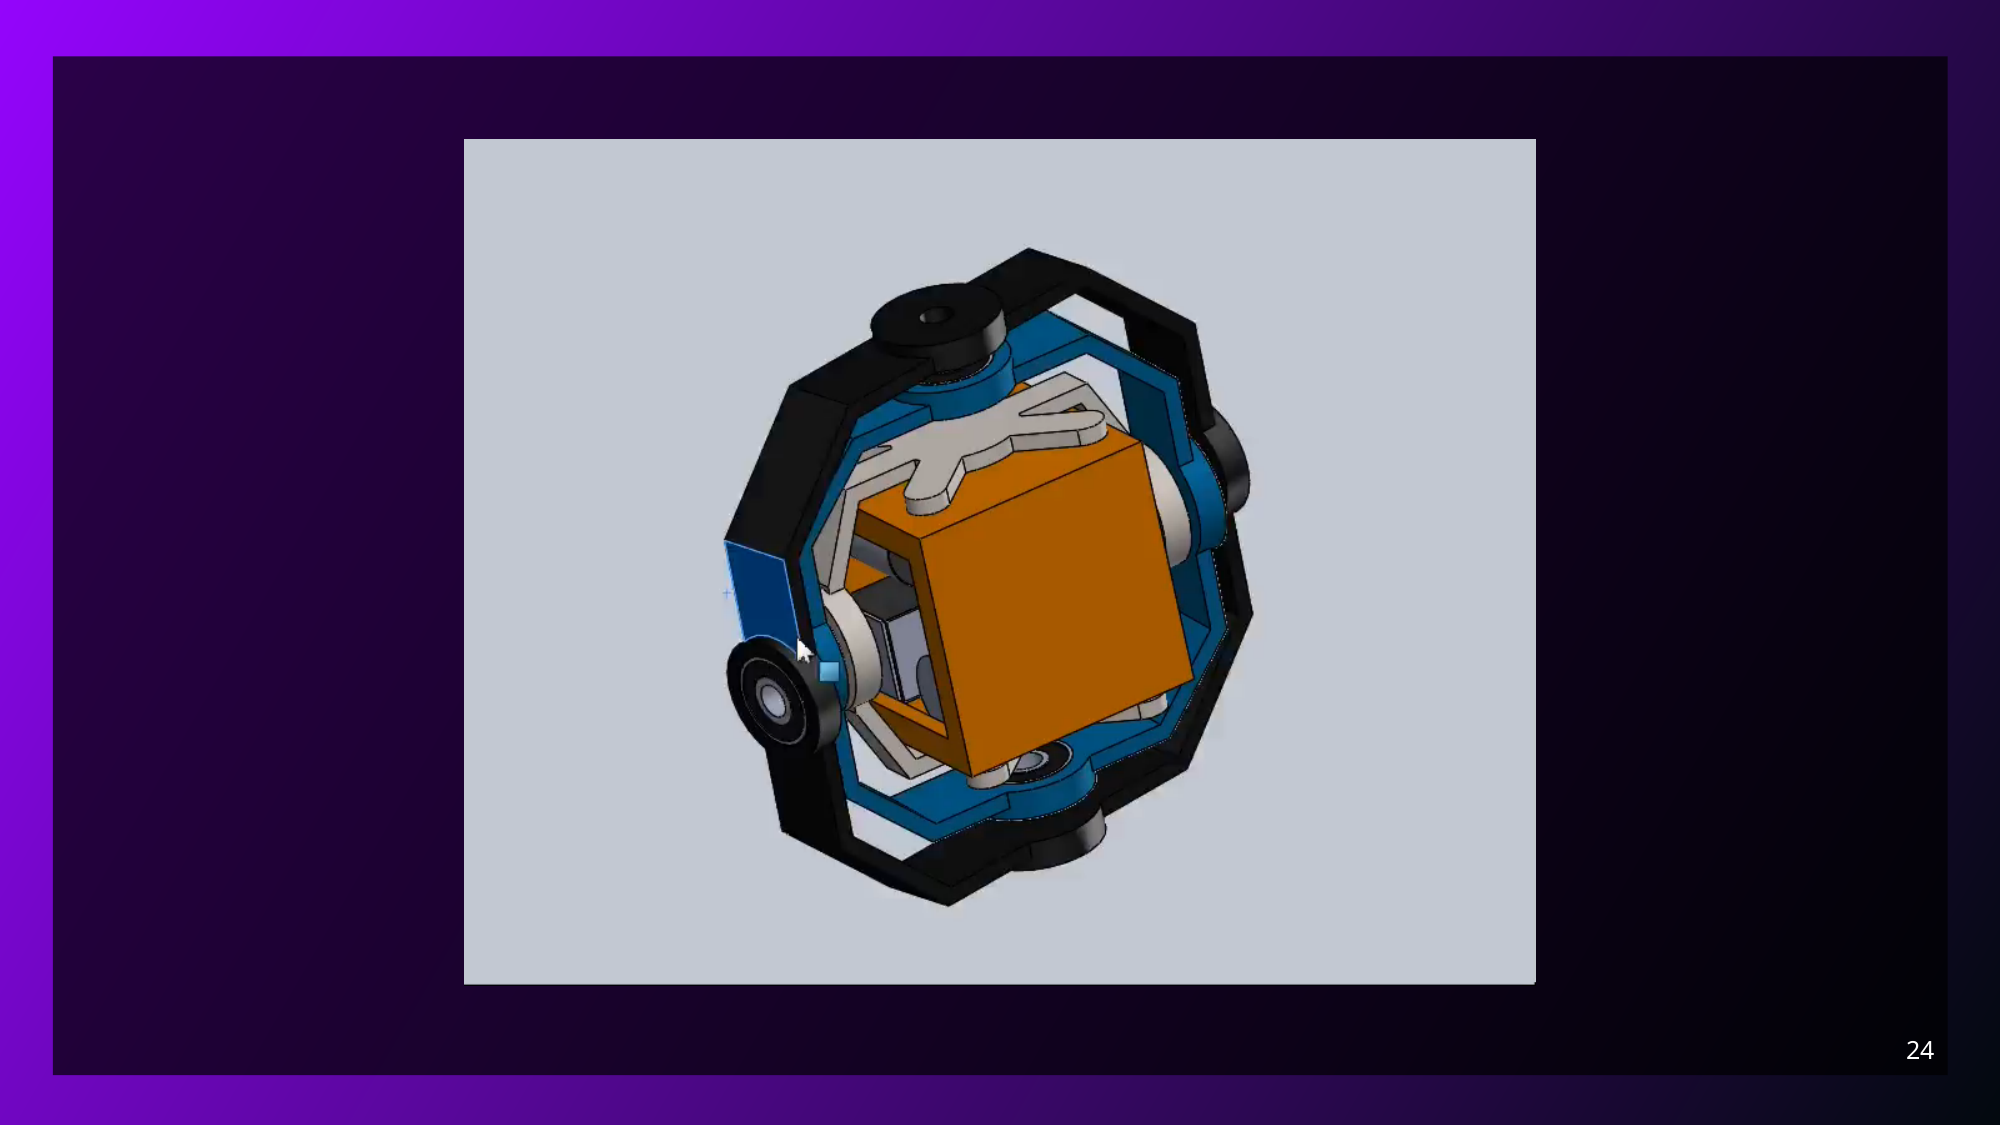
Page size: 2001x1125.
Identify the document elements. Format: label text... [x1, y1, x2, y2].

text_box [463, 138, 1537, 987]
slide_number 24 [1499, 1021, 1950, 1082]
